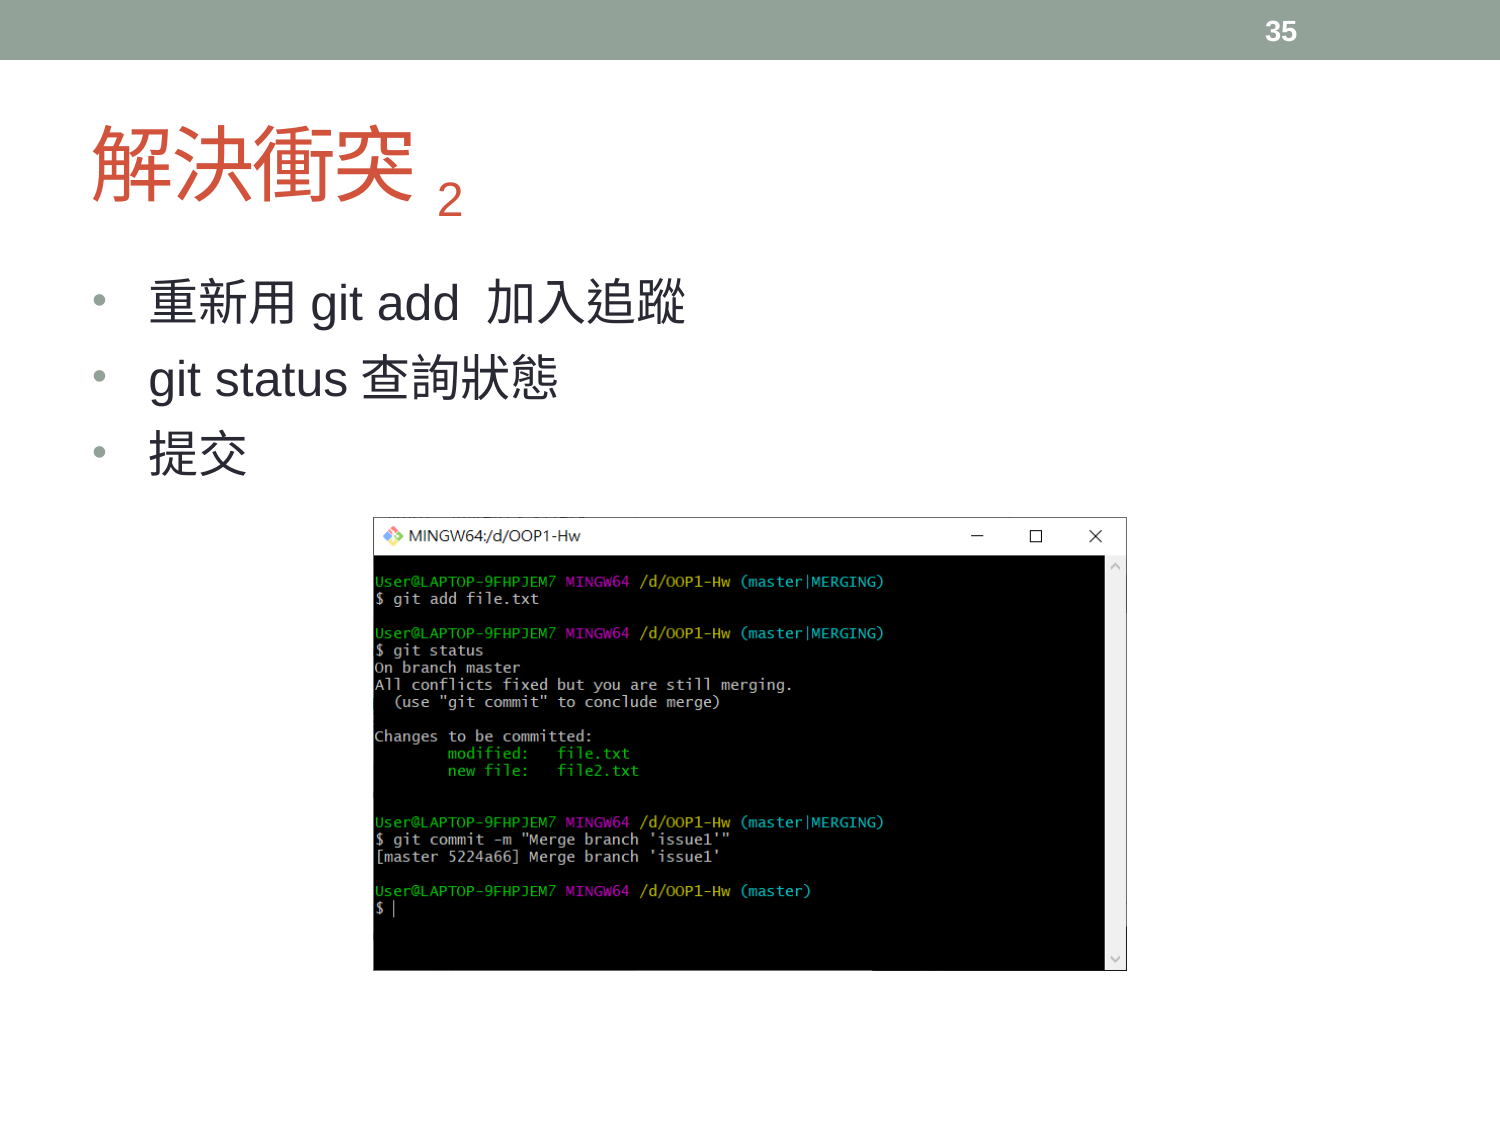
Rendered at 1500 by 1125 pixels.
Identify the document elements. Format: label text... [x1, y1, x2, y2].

picture [373, 516, 1127, 971]
title 解決衝突2 [75, 87, 1425, 250]
slide_number 35 [1250, 3, 1425, 57]
list 重新用git add 加入追蹤 git status查詢狀態 提交 [75, 262, 1425, 1063]
